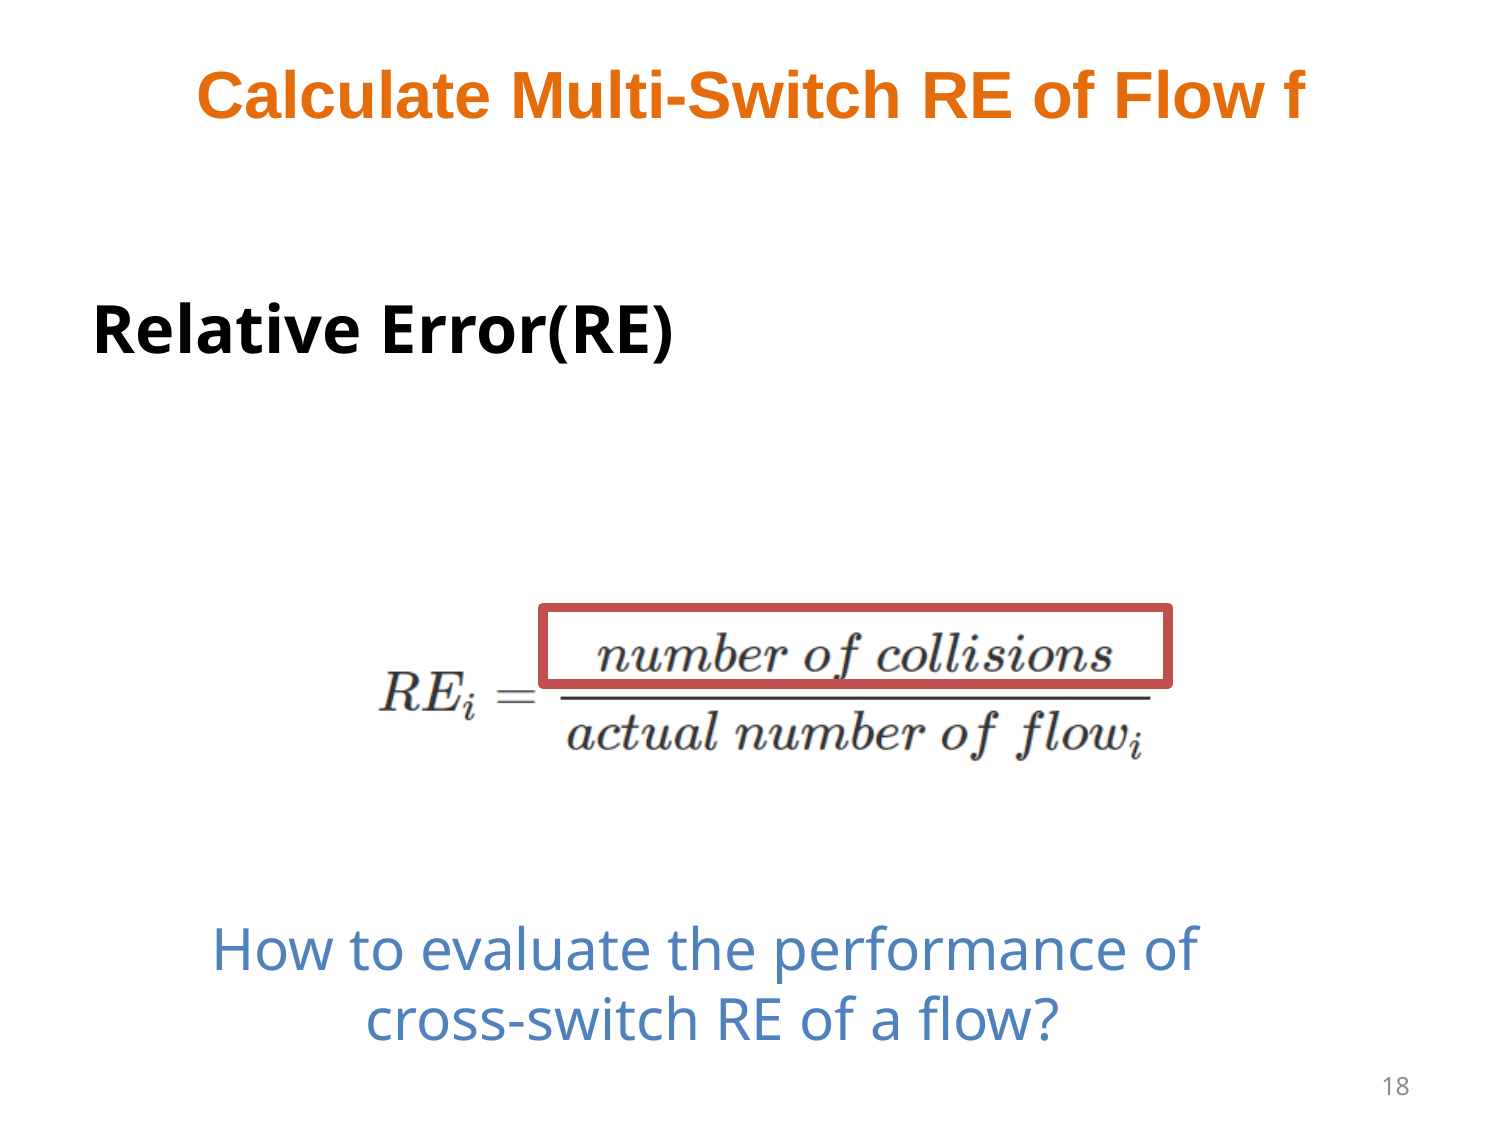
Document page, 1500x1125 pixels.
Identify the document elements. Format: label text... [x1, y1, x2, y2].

slide_number 18 [1074, 1057, 1425, 1118]
list Relative Error(RE) [75, 185, 1425, 1057]
picture [331, 599, 1185, 798]
title Calculate Multi-Switch RE of Flow f [3, 0, 1500, 185]
text_box How to evaluate the performance of cross-switch RE of a flow? [74, 905, 1350, 1060]
